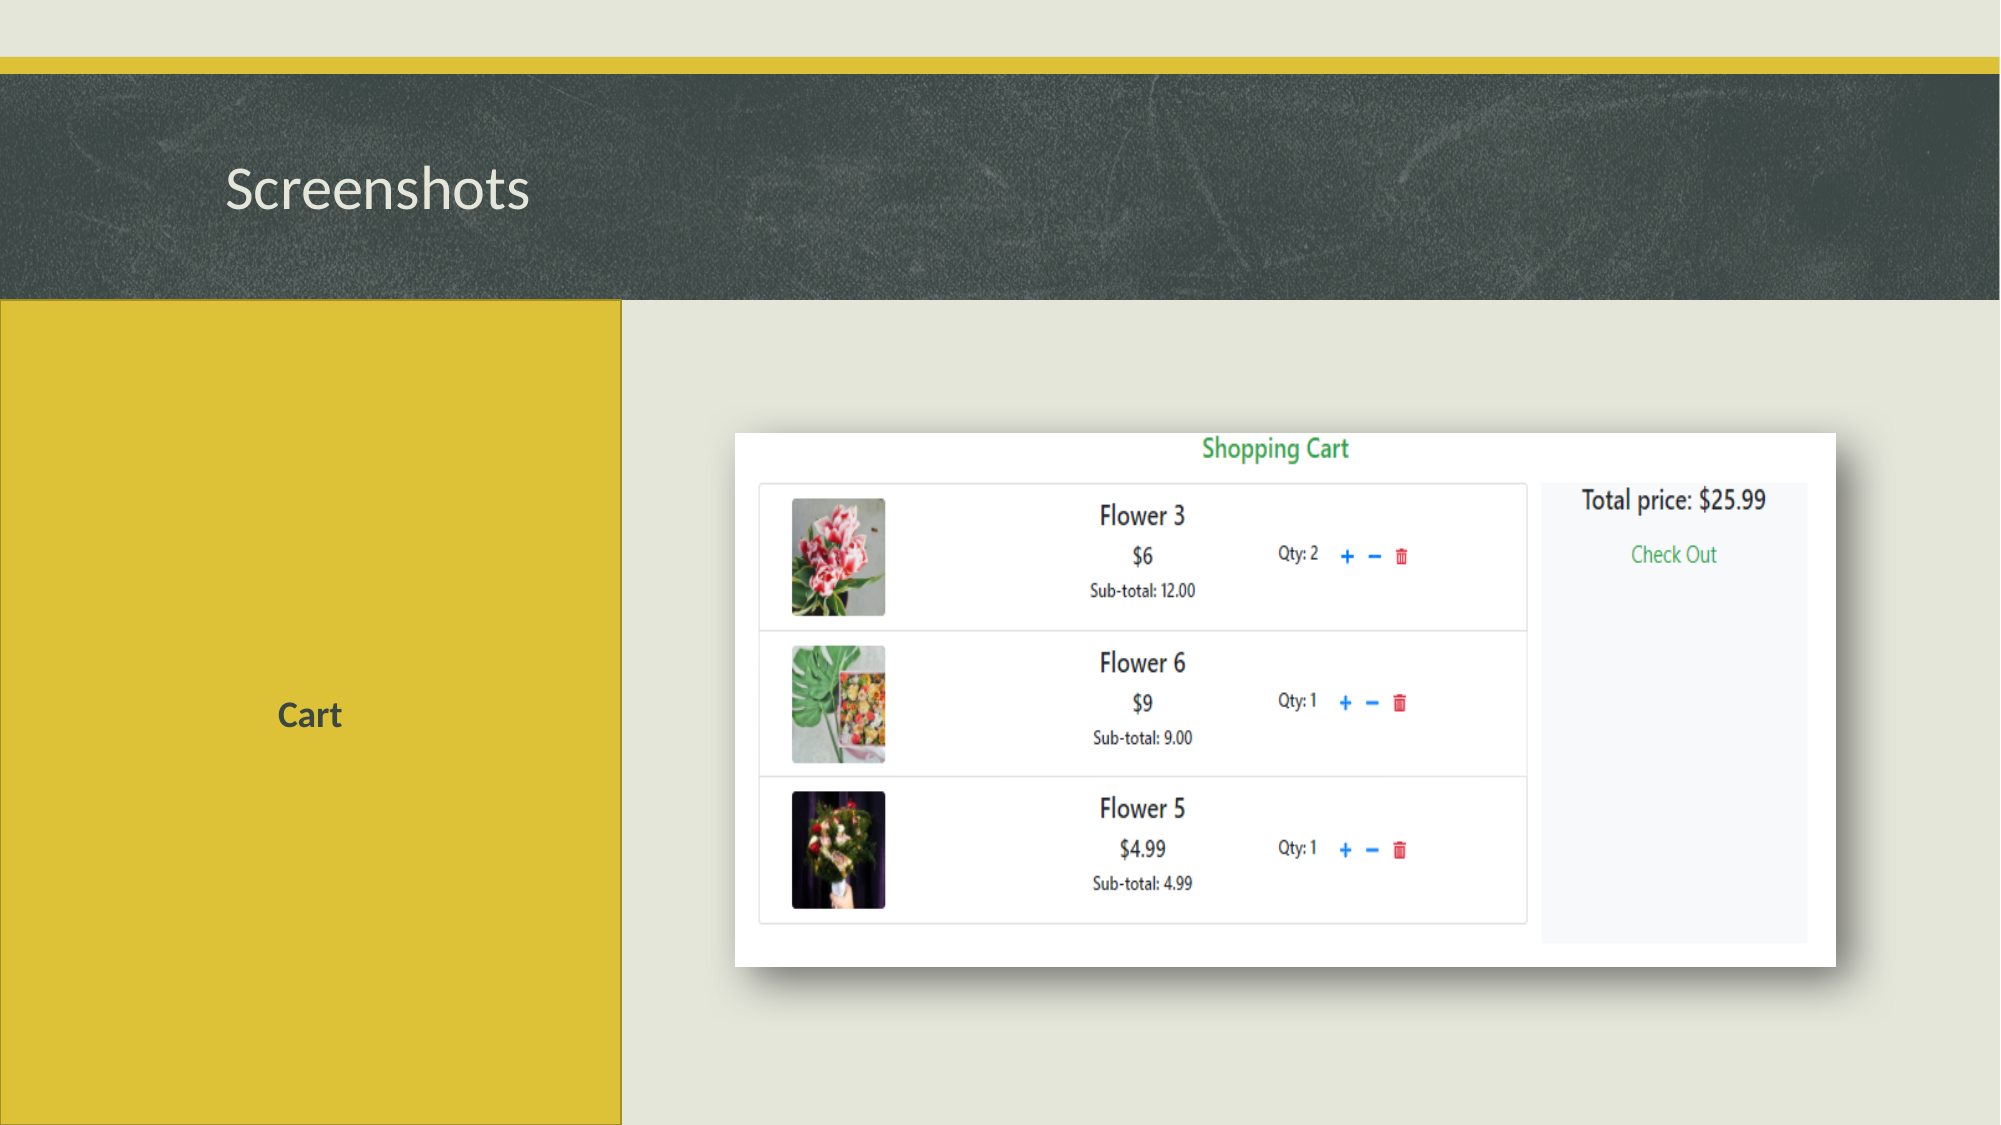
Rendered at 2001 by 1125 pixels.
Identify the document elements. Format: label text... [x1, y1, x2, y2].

picture [735, 433, 1836, 967]
picture [0, 74, 2000, 300]
title Screenshots [210, 76, 1790, 300]
text_box Cart [0, 299, 622, 1125]
